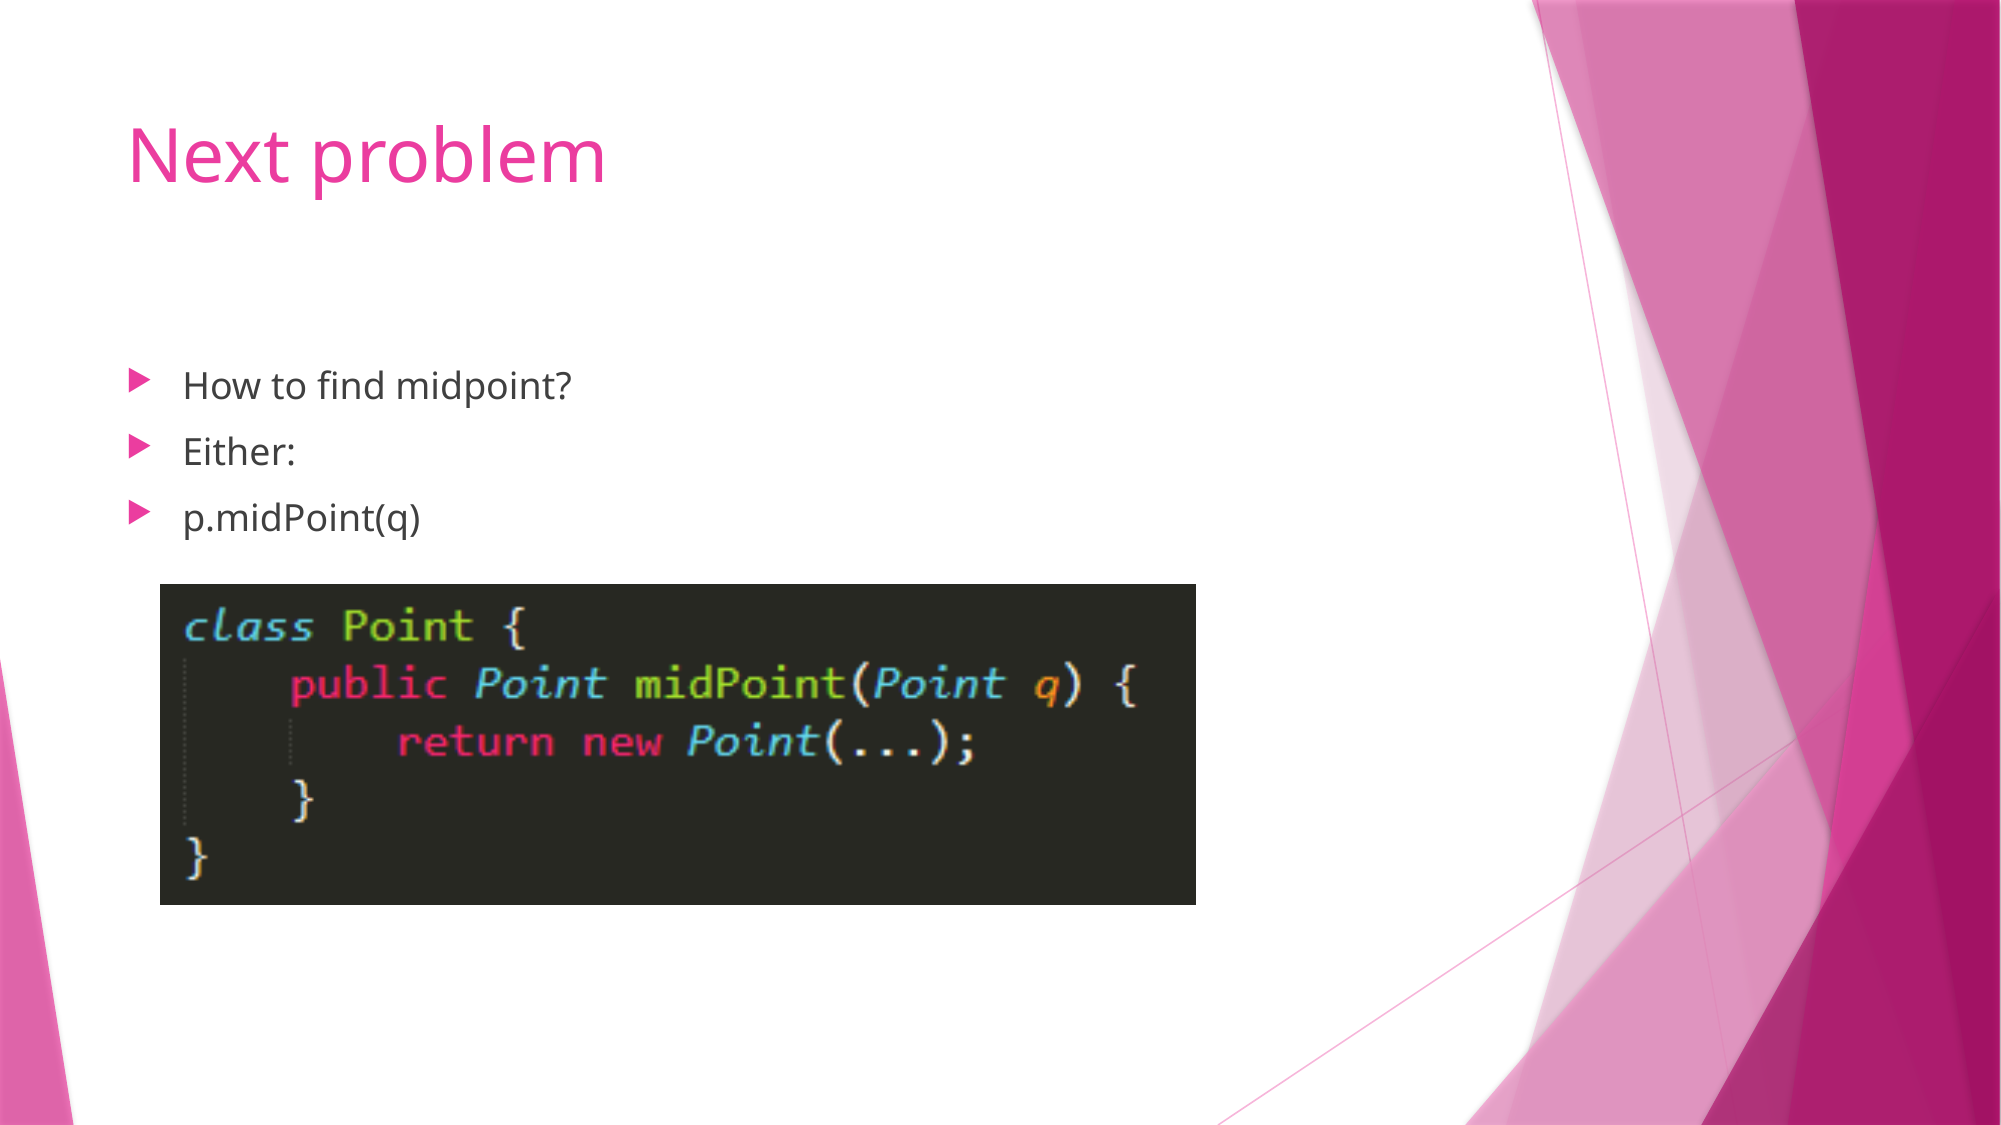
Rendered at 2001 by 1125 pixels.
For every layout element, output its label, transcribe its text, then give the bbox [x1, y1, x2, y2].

list How to find midpoint? Either: p.midPoint(q) [111, 354, 1522, 992]
picture [160, 584, 1196, 906]
title Next problem [111, 99, 1522, 317]
